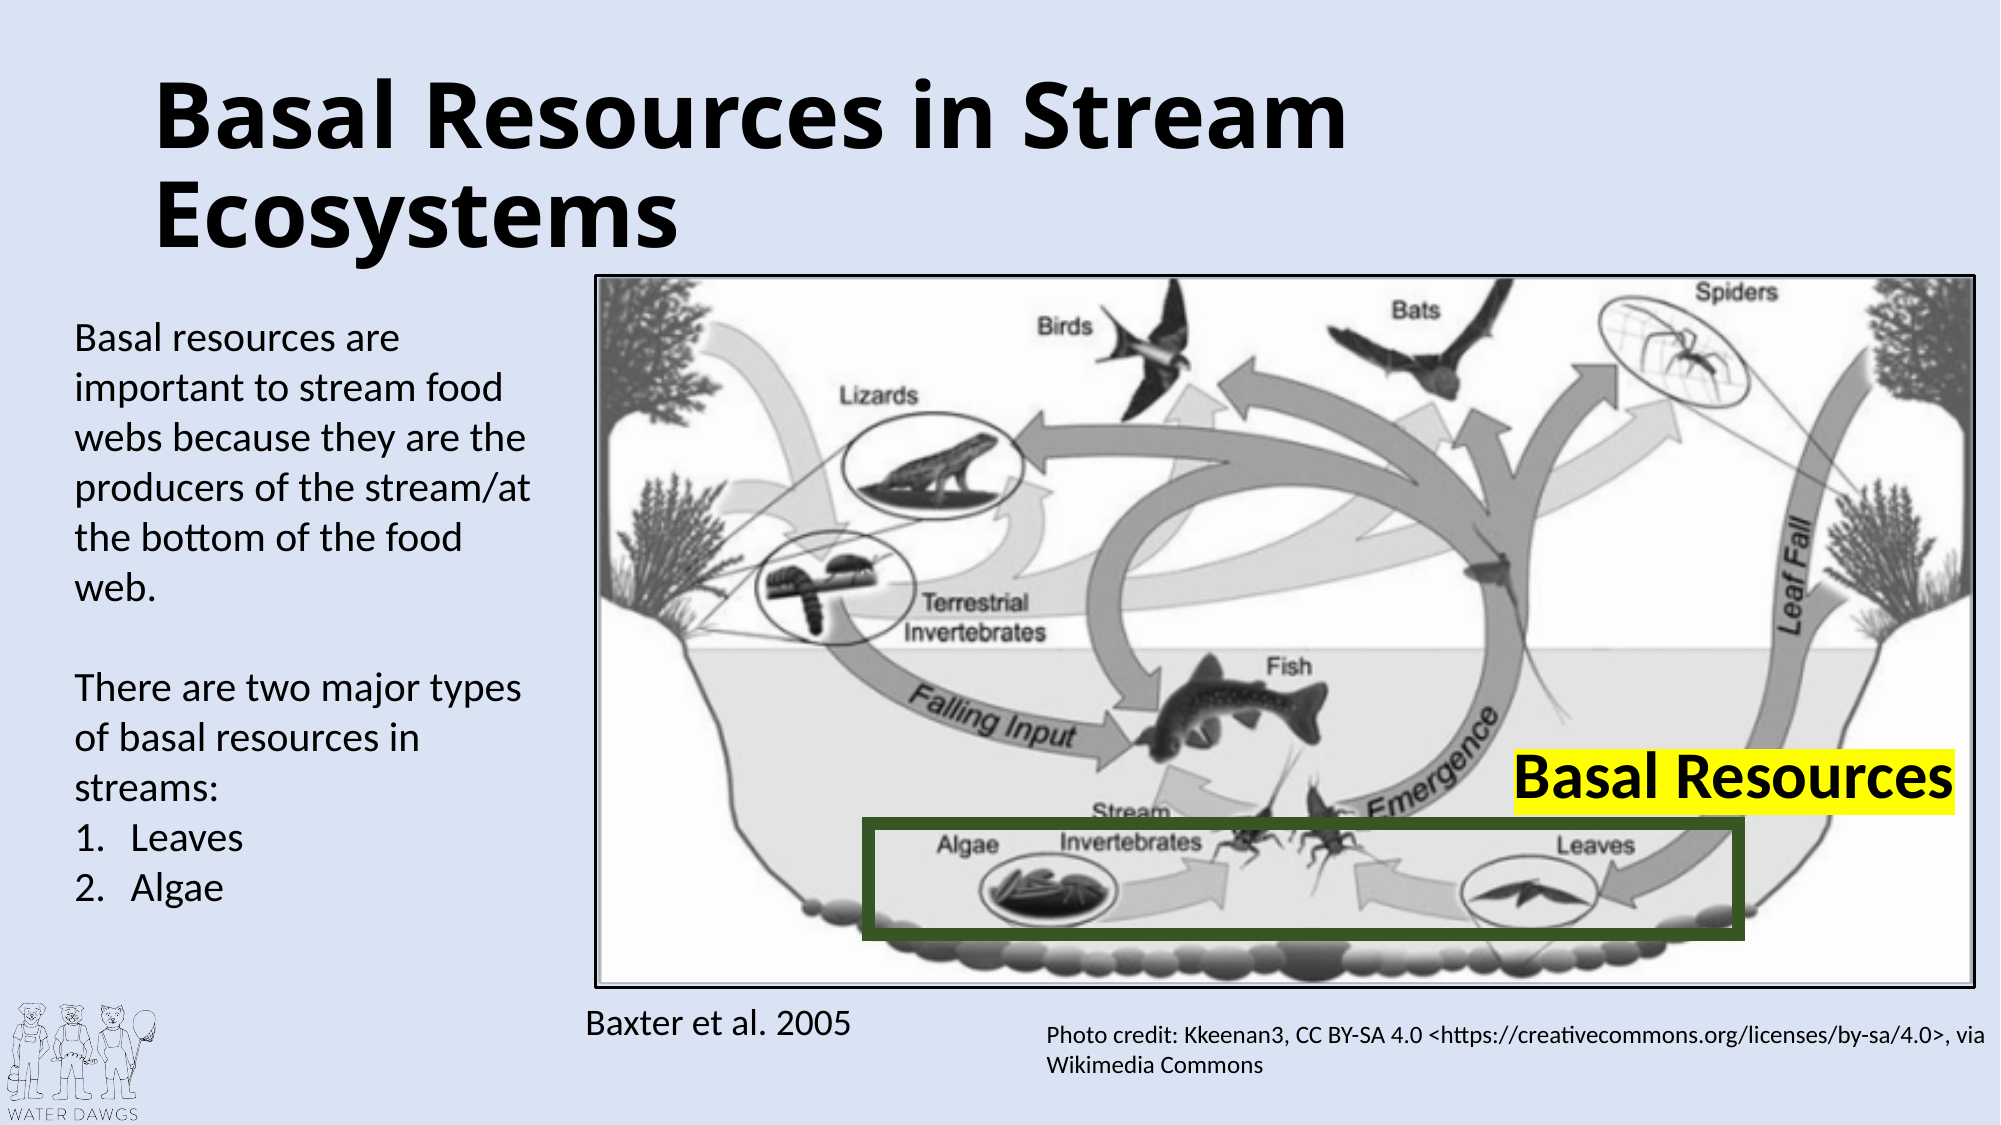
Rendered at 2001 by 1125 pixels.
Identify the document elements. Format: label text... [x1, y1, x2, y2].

text_box Baxter et al. 2005 [570, 990, 868, 1051]
text_box Photo credit: Kkeenan3, CC BY-SA 4.0 <https://creativecommons.org/licenses/by-sa/4.0>, via Wikimedia Commons [1031, 1011, 2000, 1086]
text_box Basal resources are important to stream food webs because they are the producers of the stream/at the bottom of the food web. There are two major types of basal resources in streams: Leaves Algae [59, 302, 570, 918]
title Basal Resources in Stream Ecosystems [137, 59, 1863, 278]
picture [597, 277, 1973, 987]
picture [0, 967, 172, 1125]
